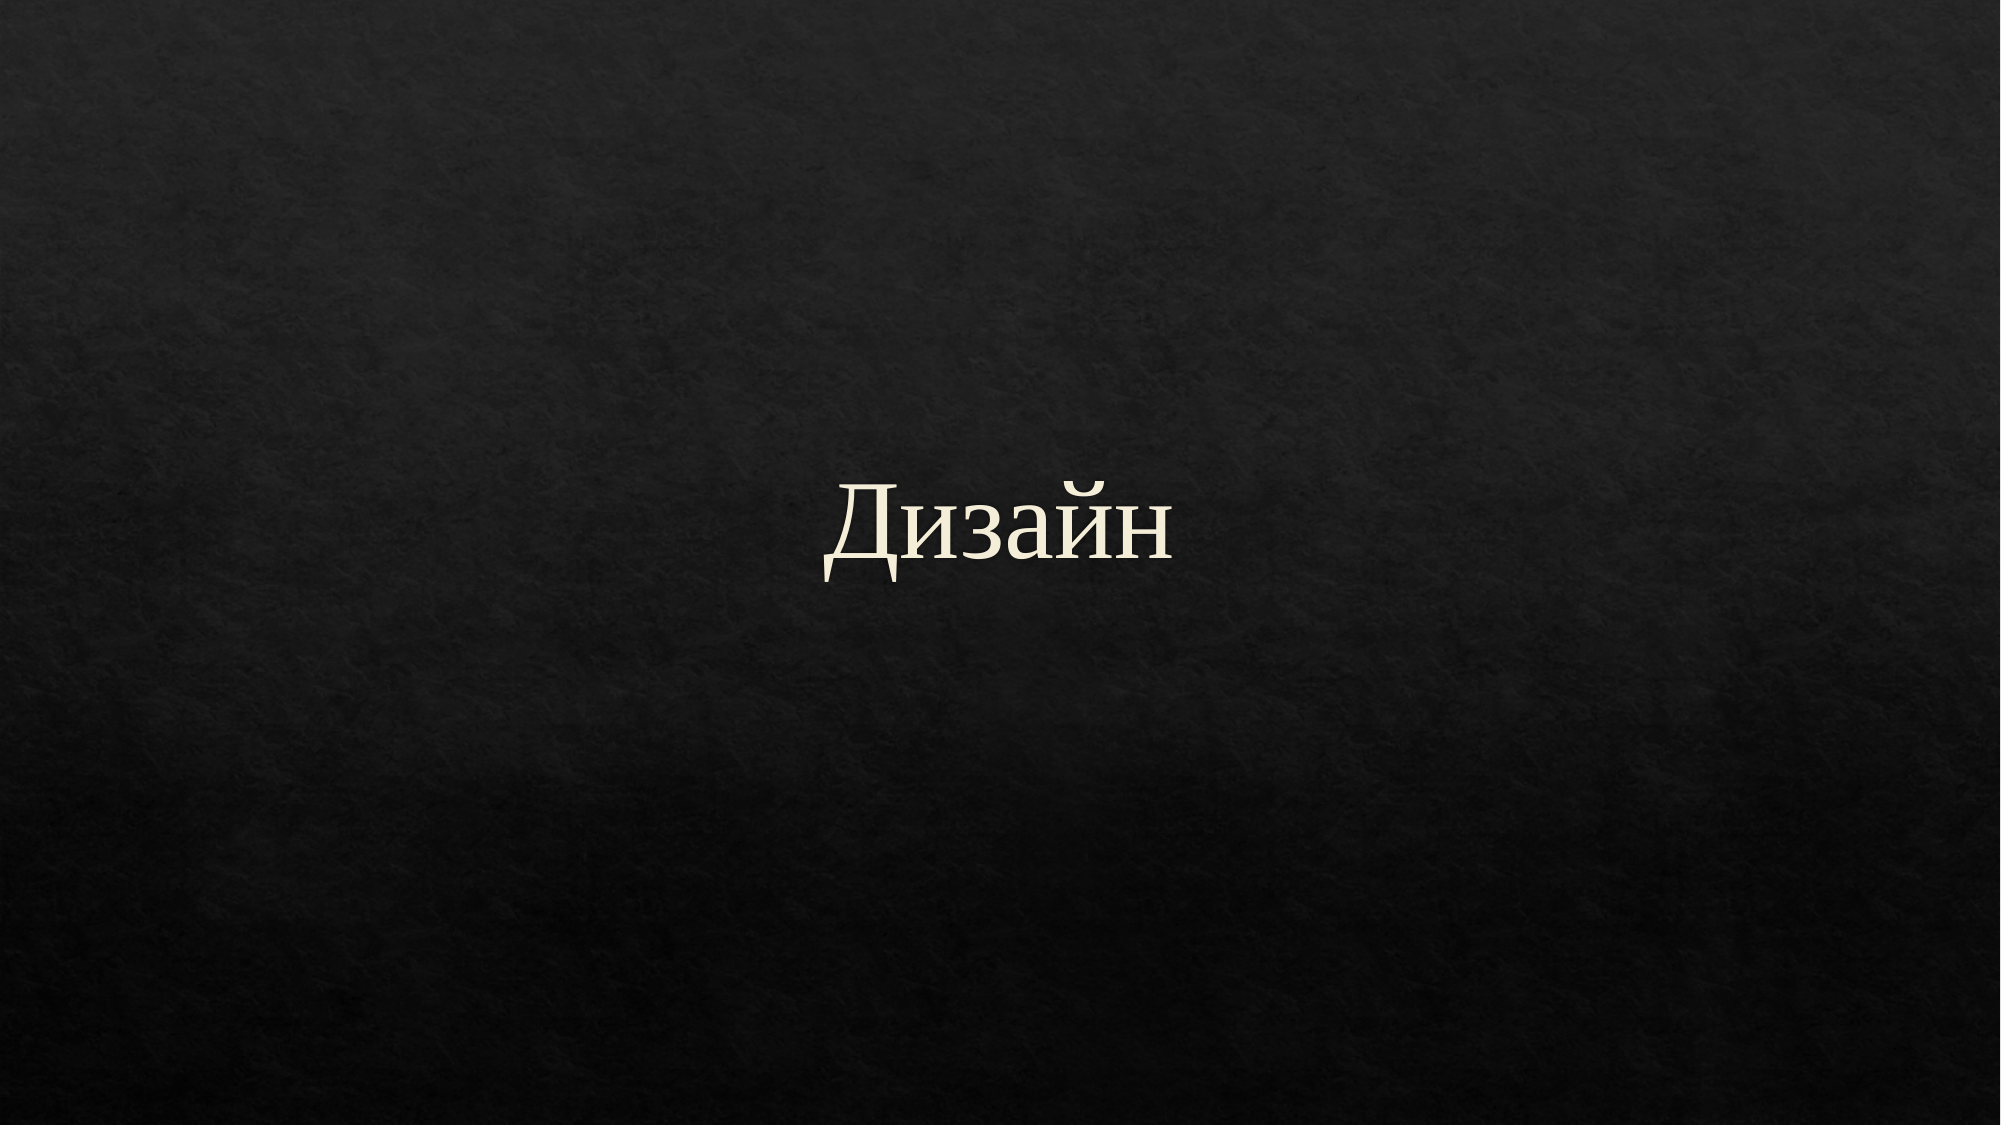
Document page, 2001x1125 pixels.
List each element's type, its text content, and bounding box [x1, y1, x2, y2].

title Дизайн [224, 290, 1774, 591]
